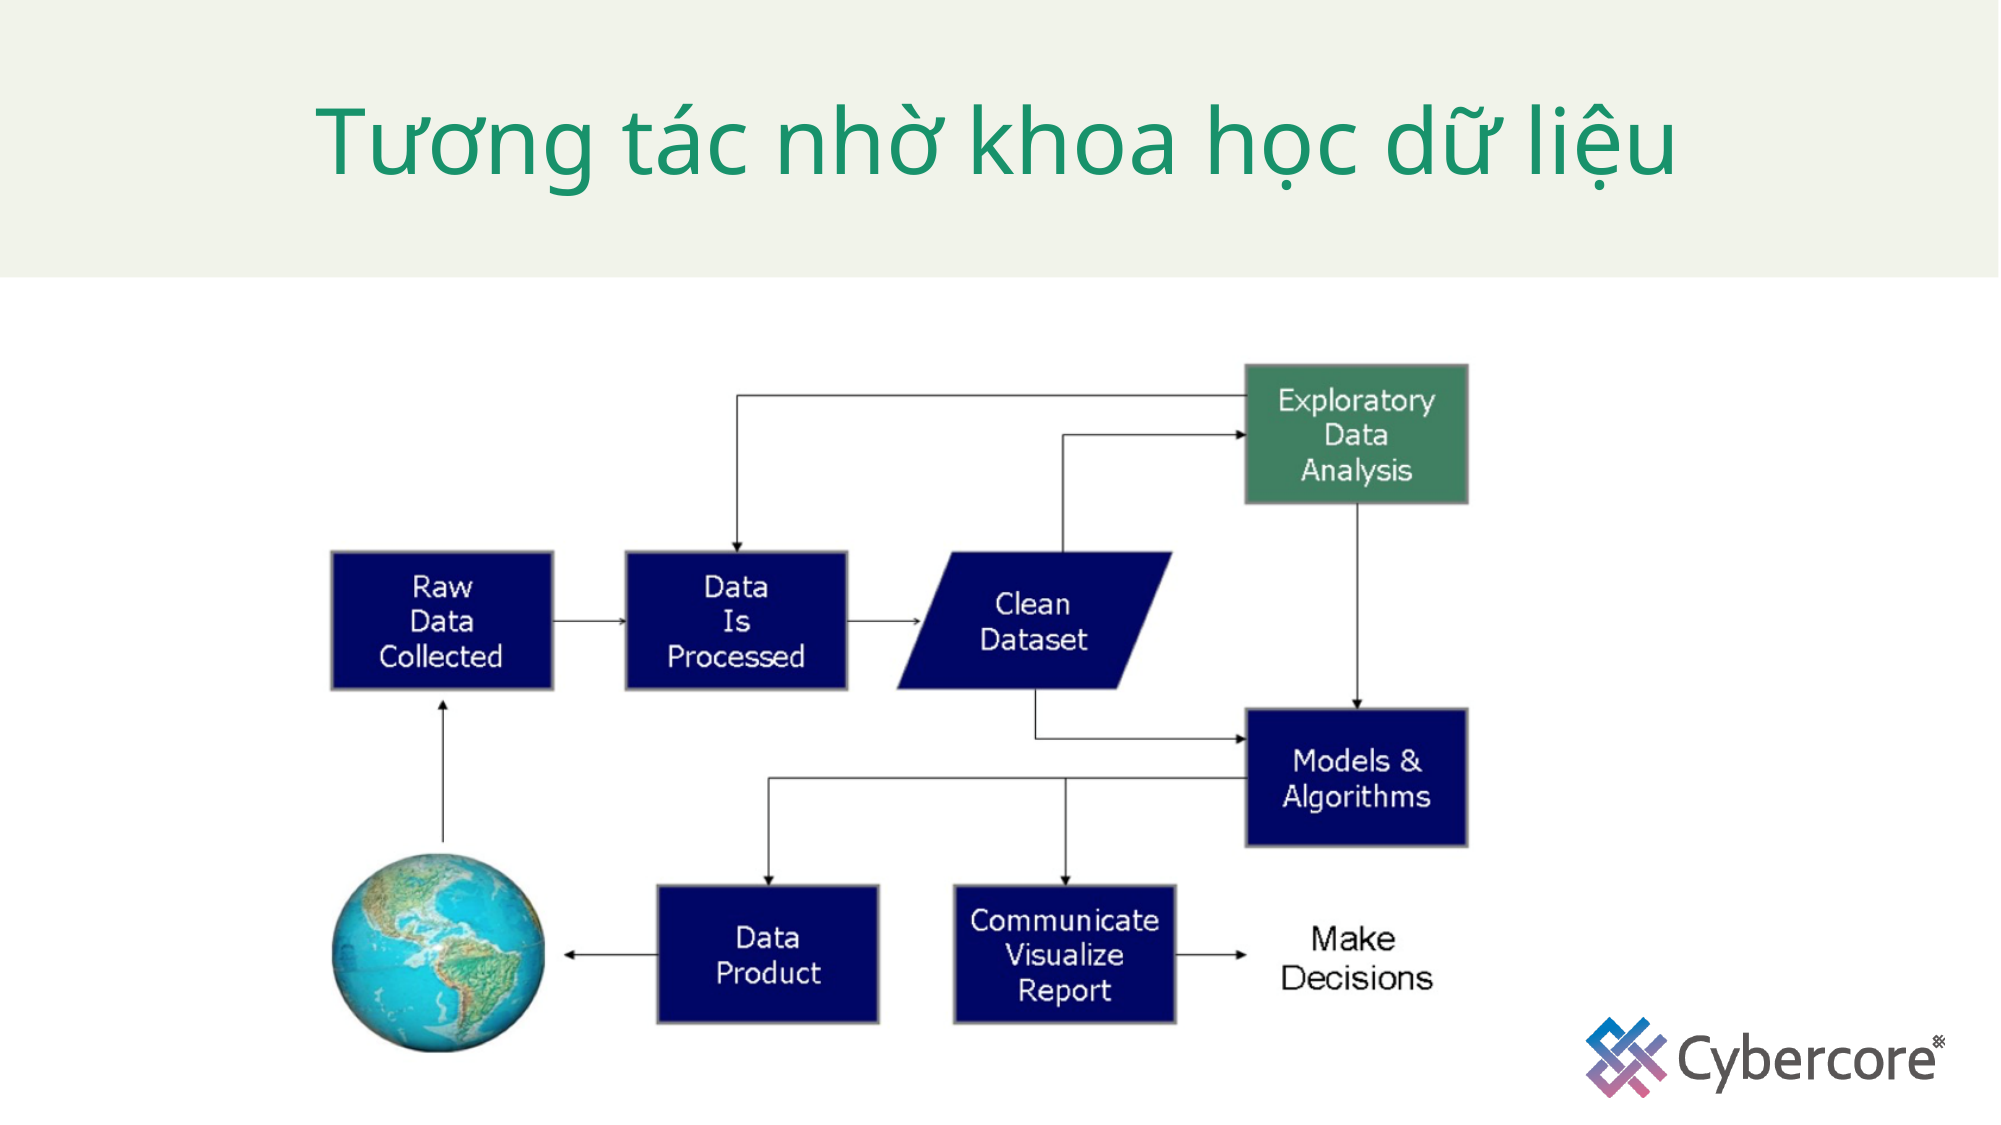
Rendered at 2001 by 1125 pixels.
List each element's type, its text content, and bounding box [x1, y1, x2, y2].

picture [287, 346, 1506, 1067]
picture [1585, 1016, 1945, 1098]
title Tương tác nhờ khoa học dữ liệu [0, 0, 1999, 278]
